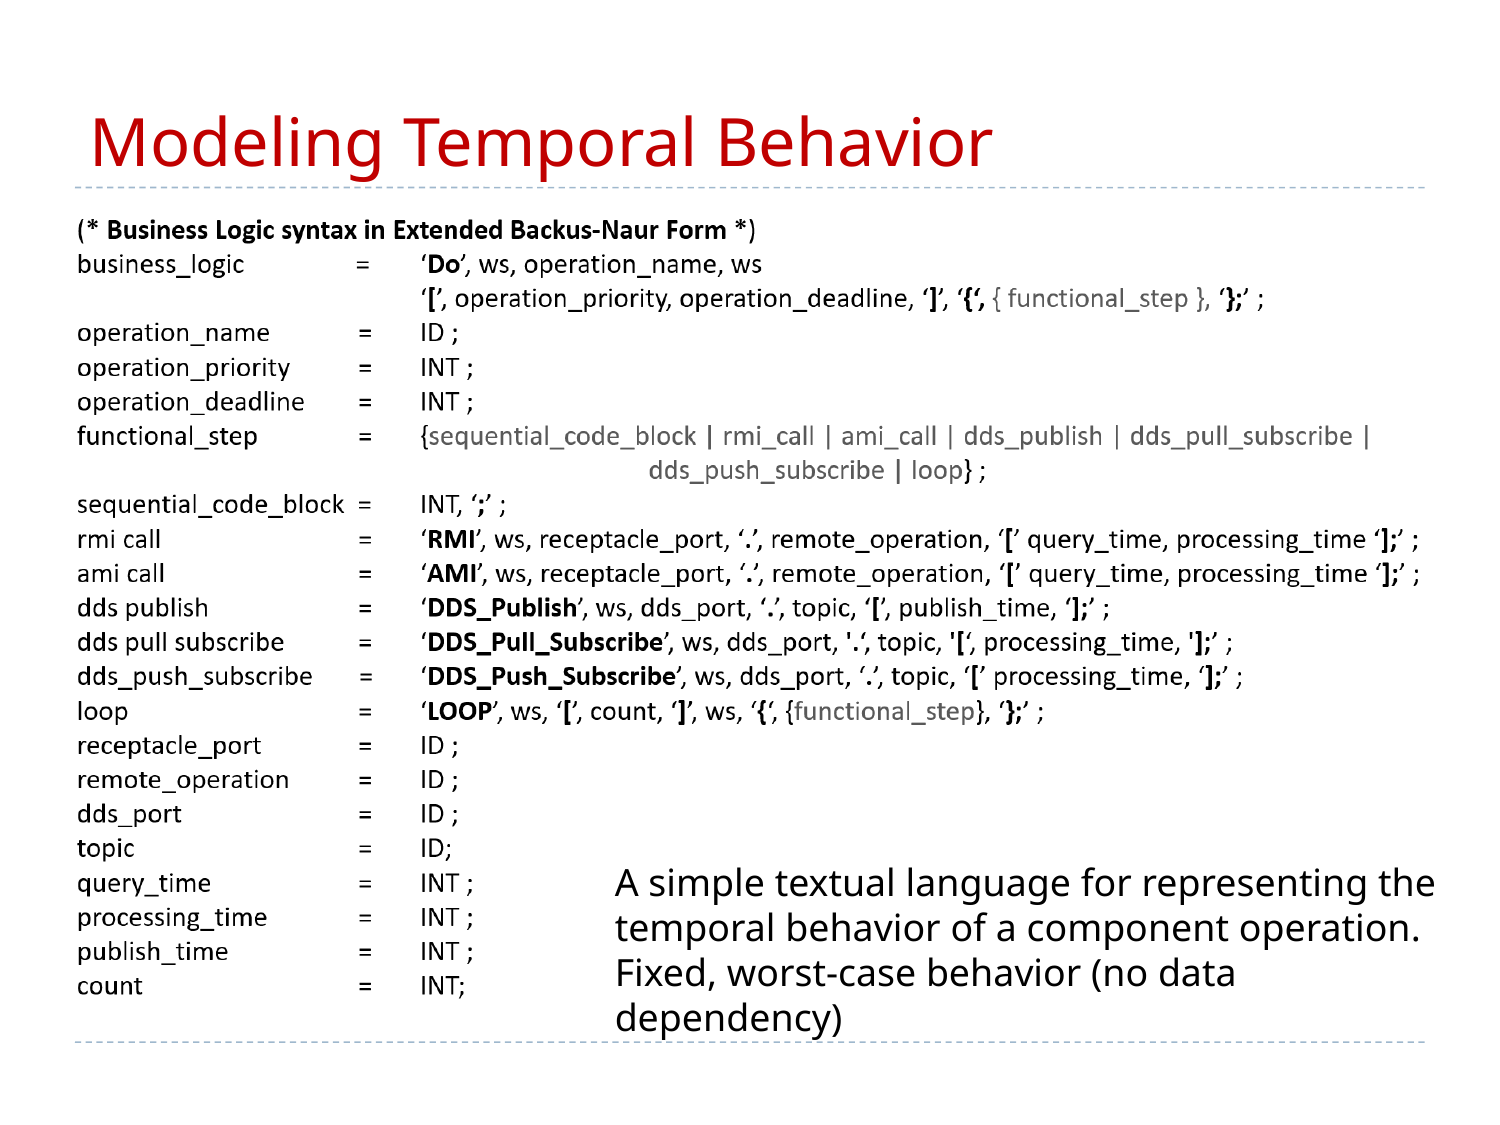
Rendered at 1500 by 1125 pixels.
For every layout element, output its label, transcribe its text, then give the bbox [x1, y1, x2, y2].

text_box A simple textual language for representing the temporal behavior of a component operation. Fixed, worst-case behavior (no data dependency) [600, 851, 1463, 1047]
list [74, 208, 1426, 1002]
title Modeling Temporal Behavior [75, 24, 1425, 188]
